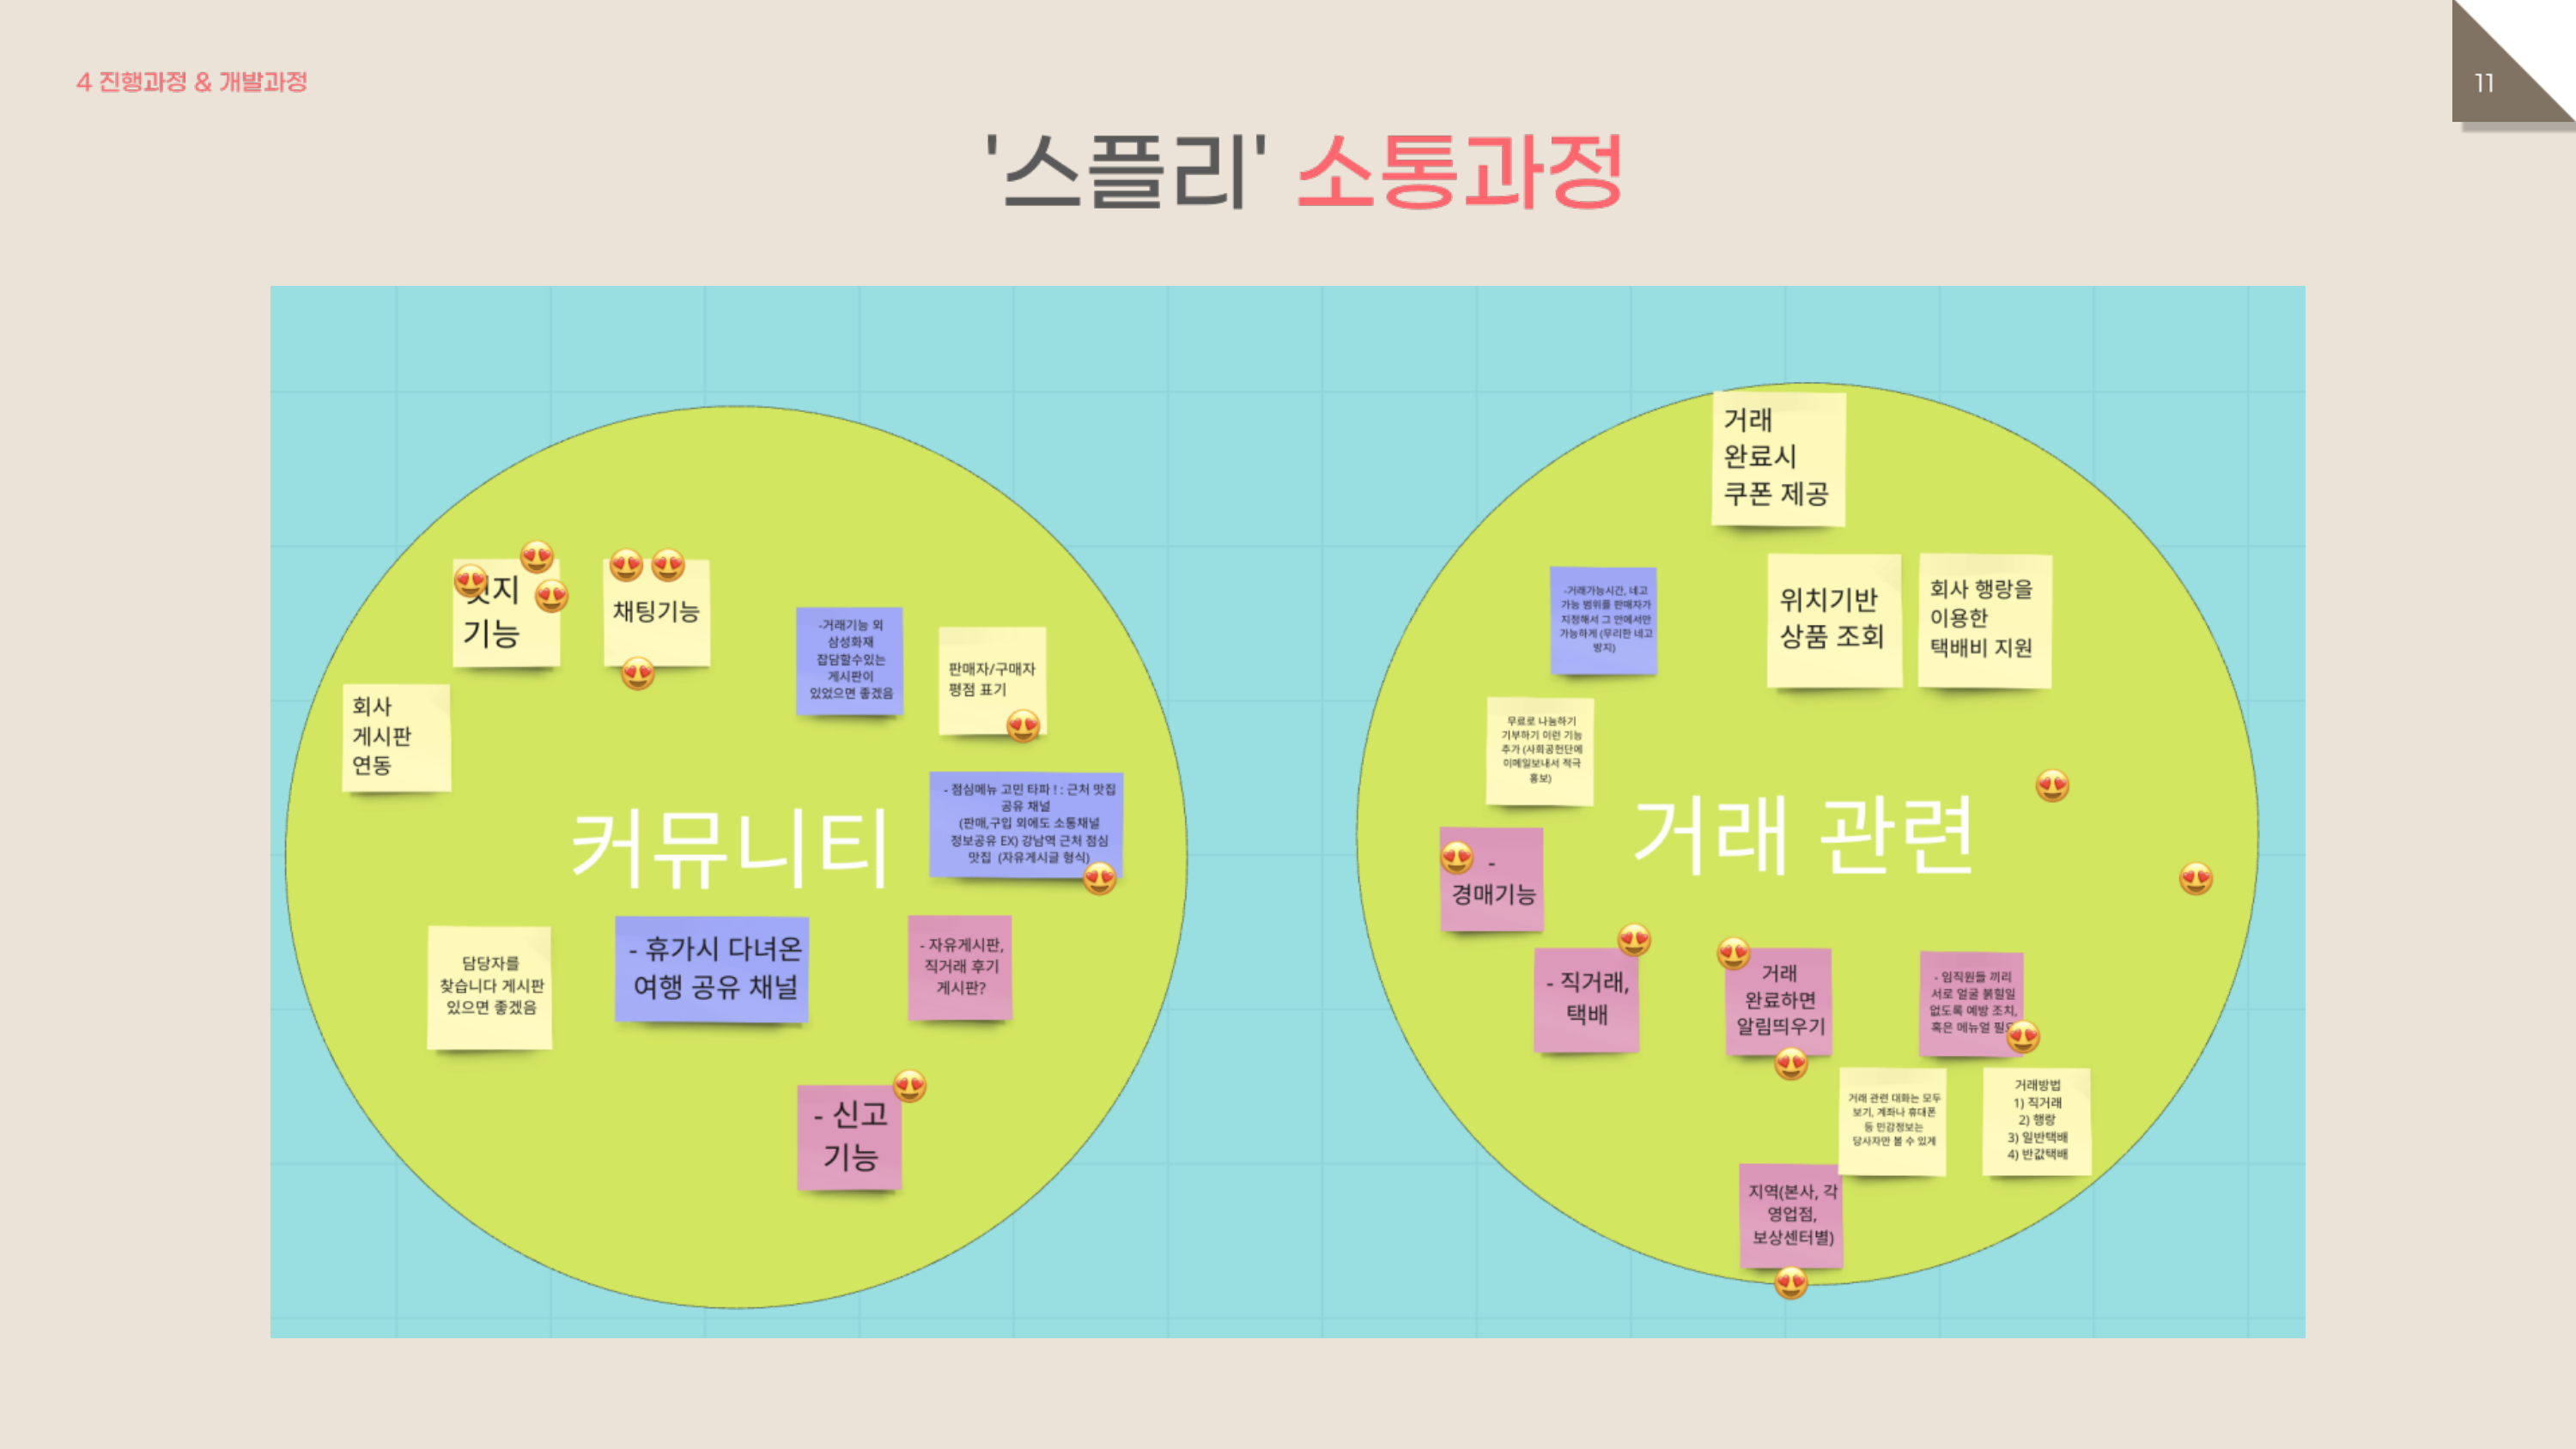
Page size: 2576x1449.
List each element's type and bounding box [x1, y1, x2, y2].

picture [2401, 0, 2576, 194]
text_box [270, 286, 2306, 1338]
picture [617, 85, 1880, 286]
text_box [2451, 0, 2576, 122]
picture [69, 61, 331, 122]
